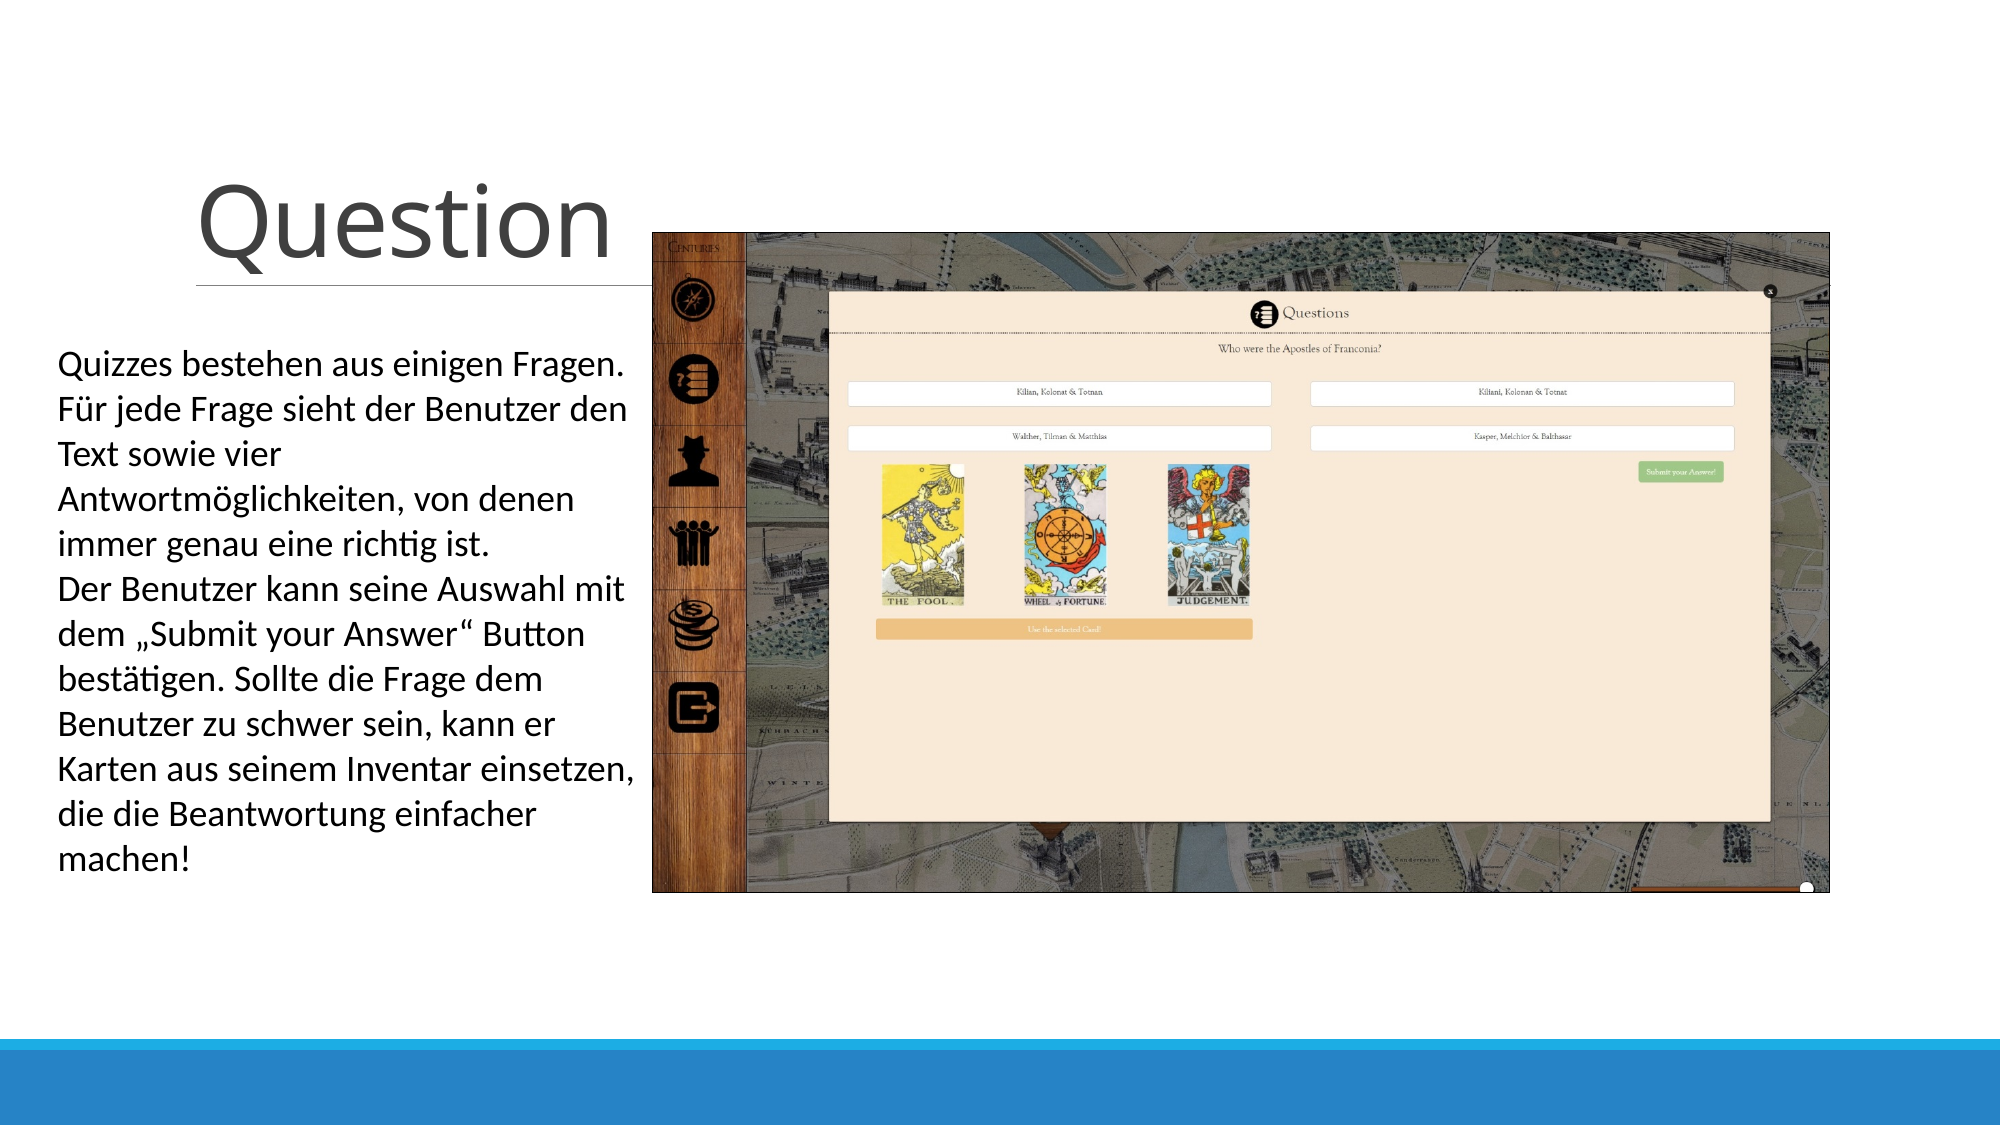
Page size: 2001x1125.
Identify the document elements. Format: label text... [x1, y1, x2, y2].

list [652, 231, 1831, 893]
text_box Quizzes bestehen aus einigen Fragen. Für jede Frage sieht der Benutzer den Text sowie vier Antwortmöglichkeiten, von denen immer genau eine richtig ist. Der Benutzer kann seine Auswahl mit dem „Submit your Answer“ Button bestätigen. Sollte die Frage dem Benutzer zu schwer sein, kann er Karten aus seinem Inventar einsetzen, die die Beantwortung einfacher machen! [42, 331, 649, 887]
title Question [180, 47, 1830, 285]
